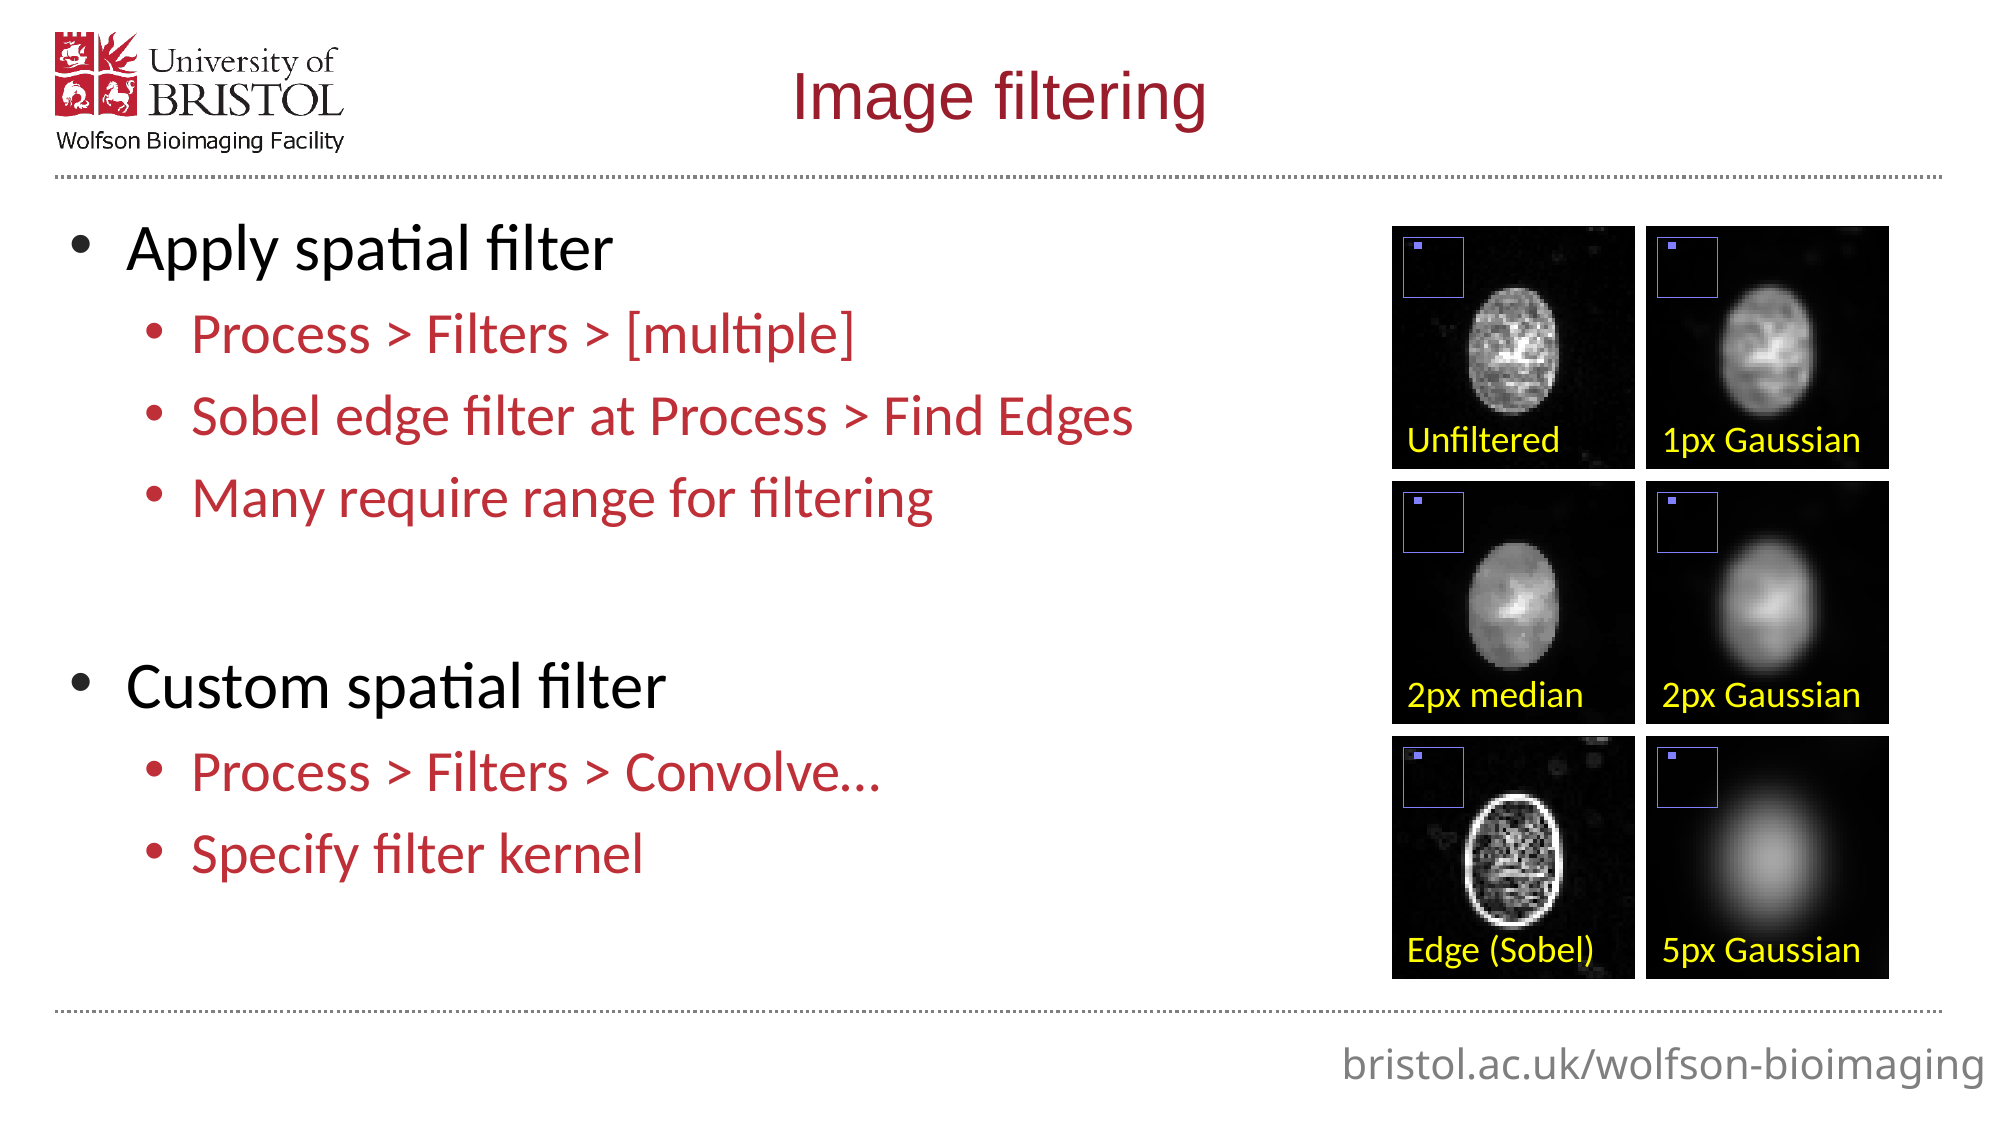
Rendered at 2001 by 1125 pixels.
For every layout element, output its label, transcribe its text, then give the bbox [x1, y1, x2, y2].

picture [1646, 481, 1890, 724]
picture [1391, 735, 1635, 979]
picture [1646, 226, 1890, 469]
picture [1646, 735, 1890, 979]
picture [1391, 481, 1635, 724]
picture [1391, 226, 1635, 469]
list Apply spatial filter Process > Filters > [multiple] Sobel edge filter at Process > Find Edges Many require range for filtering Custom spatial filter Process > Filters > Convolve… Specify filter kernel [55, 196, 1271, 1005]
title Image filtering [396, 41, 1604, 140]
picture [55, 32, 344, 153]
